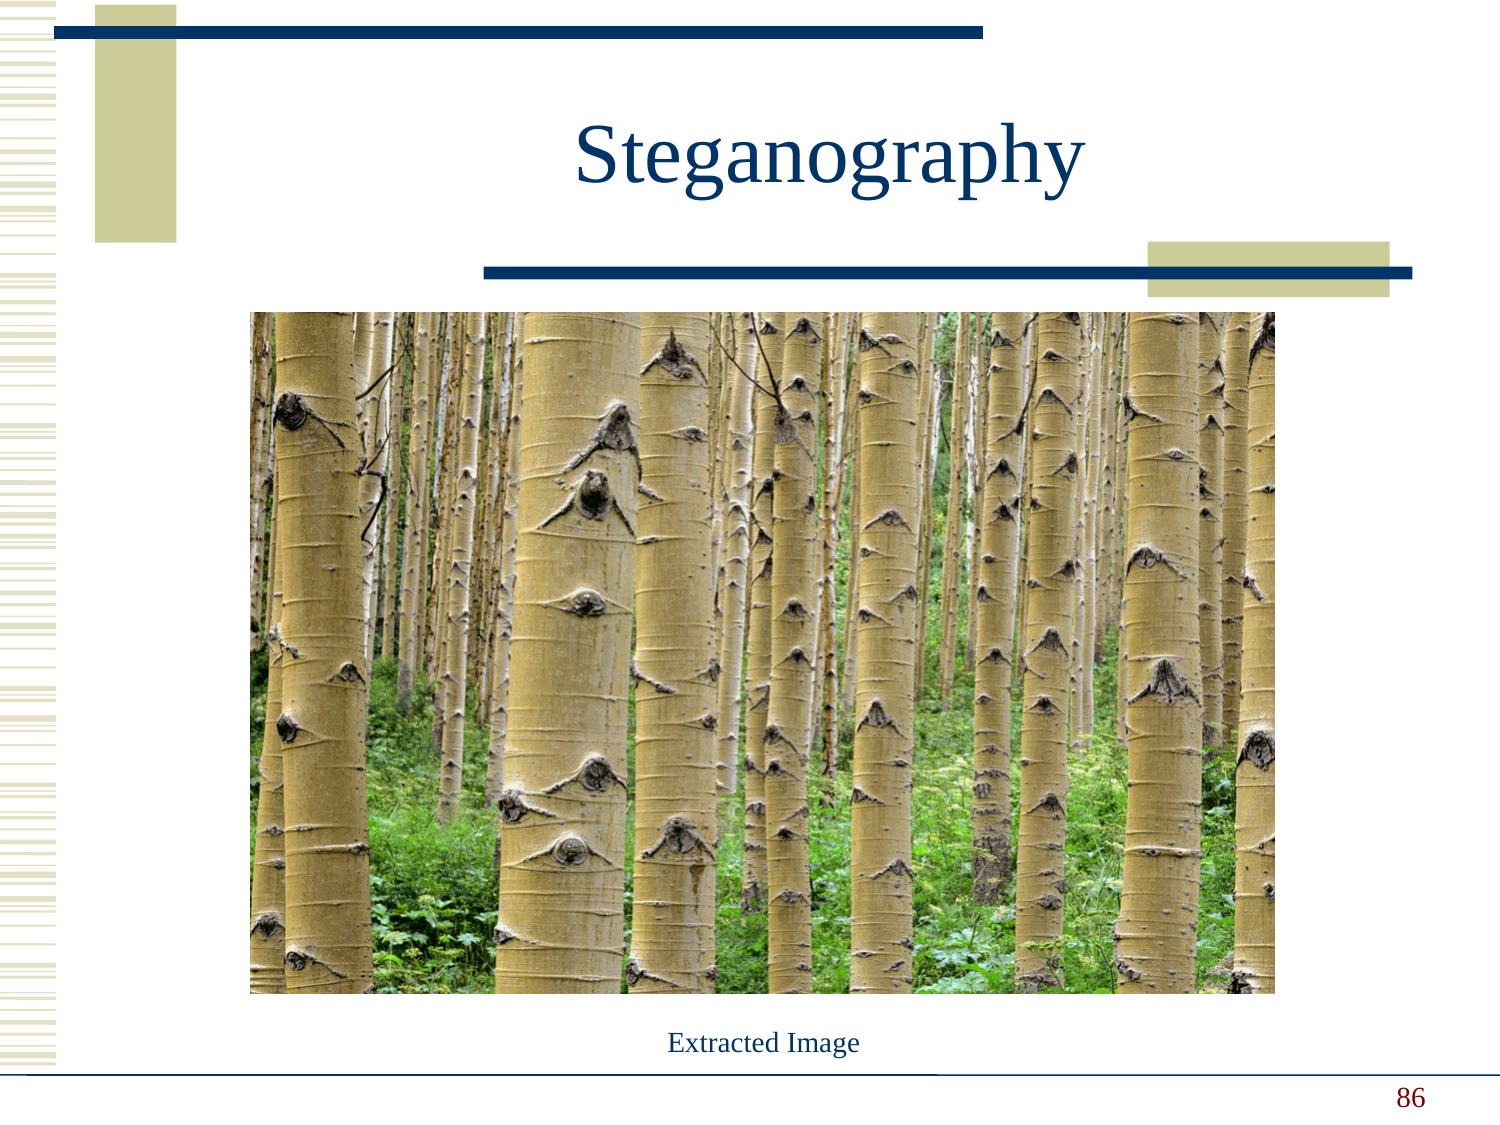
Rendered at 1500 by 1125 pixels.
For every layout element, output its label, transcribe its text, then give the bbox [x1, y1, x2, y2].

text_box 86 [1080, 1046, 1441, 1121]
picture [250, 312, 1276, 994]
title Steganography [224, 62, 1436, 251]
text_box Extracted Image [652, 1015, 876, 1066]
